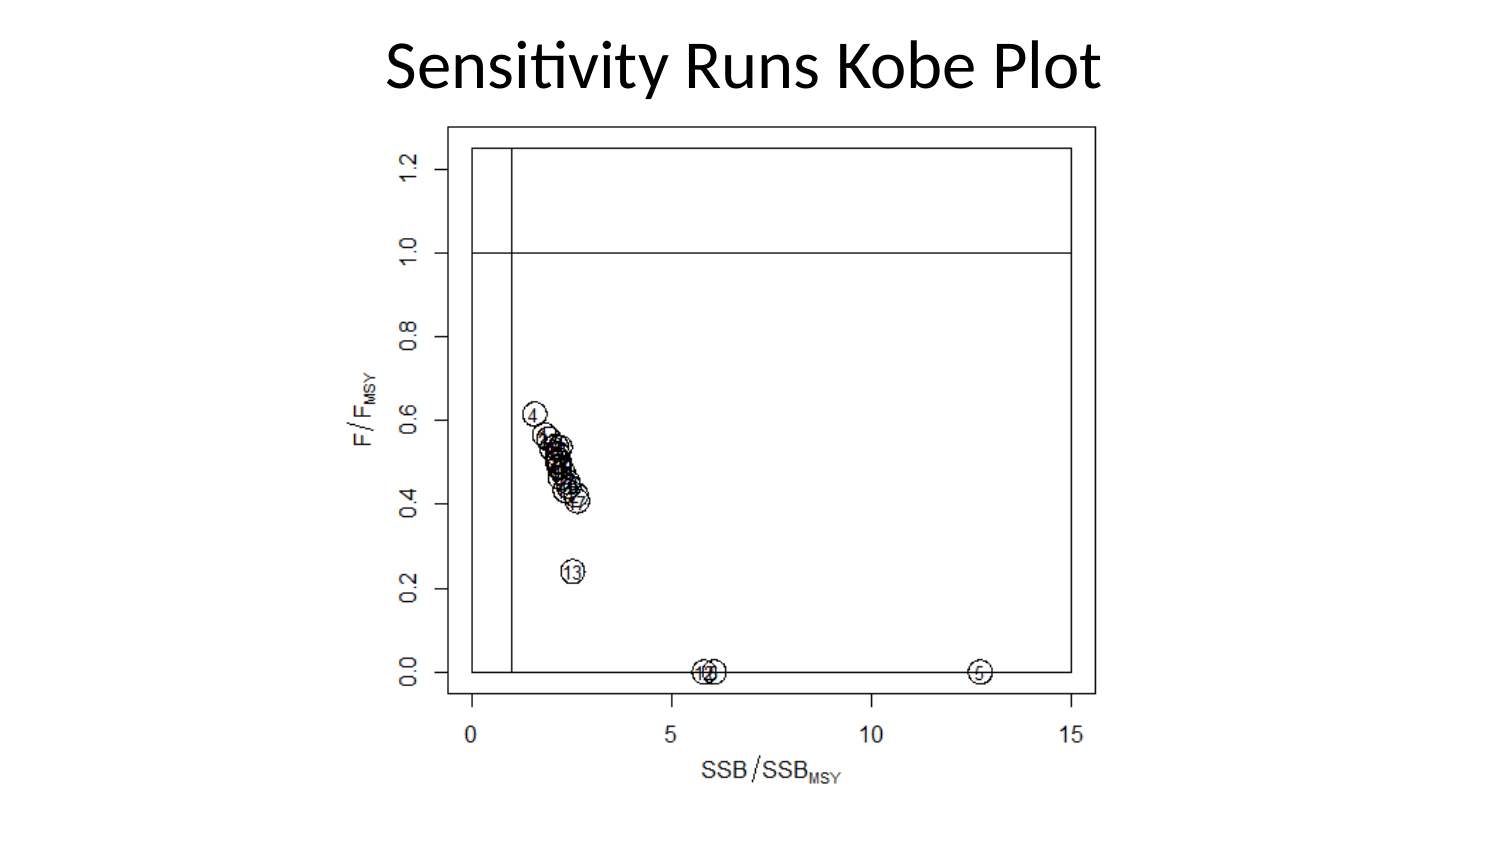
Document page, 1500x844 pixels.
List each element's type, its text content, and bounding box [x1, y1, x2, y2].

title Sensitivity Runs Kobe Plot [69, 0, 1420, 131]
picture [336, 16, 1153, 832]
